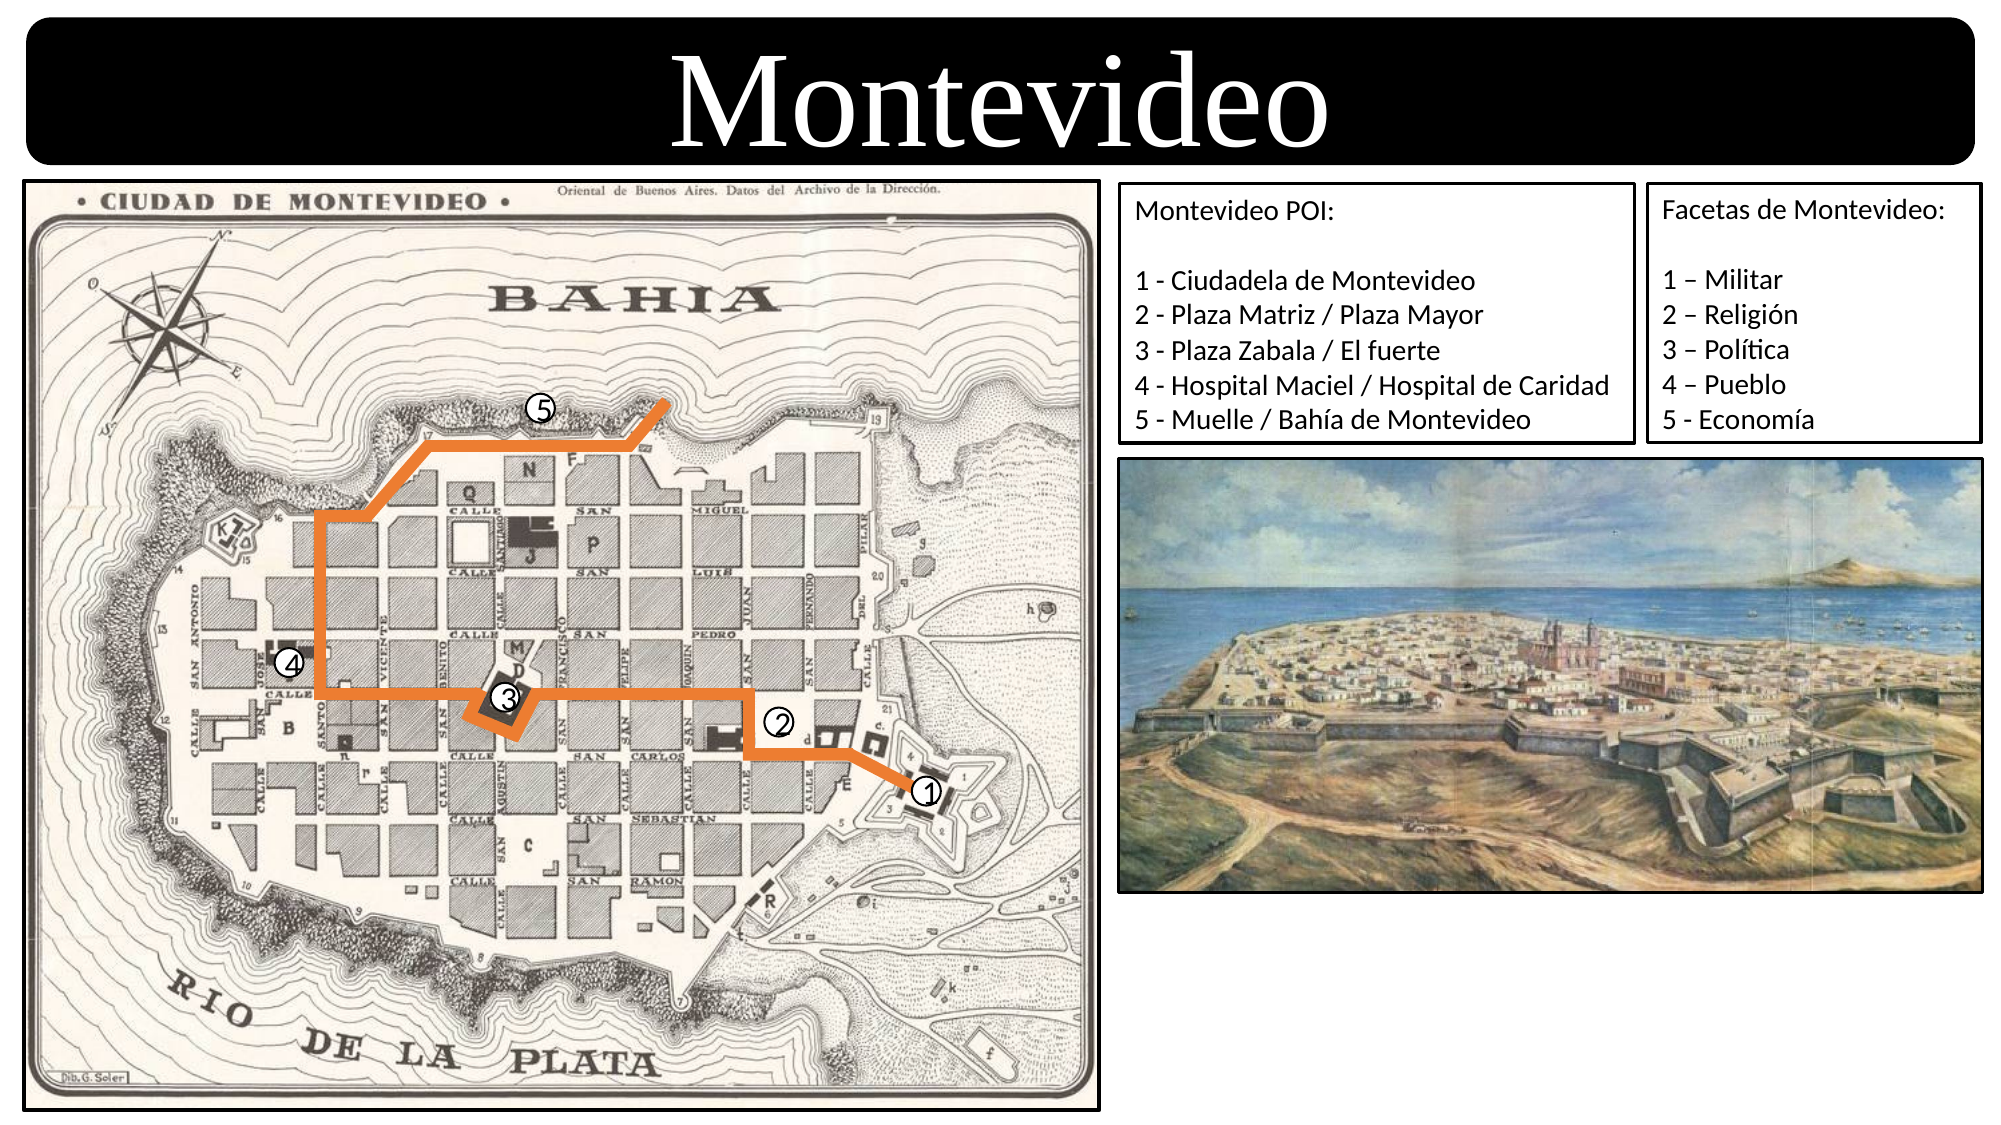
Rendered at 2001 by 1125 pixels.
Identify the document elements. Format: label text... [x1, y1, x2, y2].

text_box Montevideo POI: 1 - Ciudadela de Montevideo 2 - Plaza Matriz / Plaza Mayor 3 - Plaza Zabala / El fuerte 4 - Hospital Maciel / Hospital de Caridad 5 - Muelle / Bahía de Montevideo [1119, 183, 1635, 444]
text_box Montevideo [25, 16, 1977, 167]
text_box Facetas de Montevideo: 1 – Militar 2 – Religión 3 – Política 4 – Pueblo 5 - Economía [1647, 183, 1982, 443]
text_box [26, 183, 1097, 1108]
picture [1119, 460, 1982, 891]
